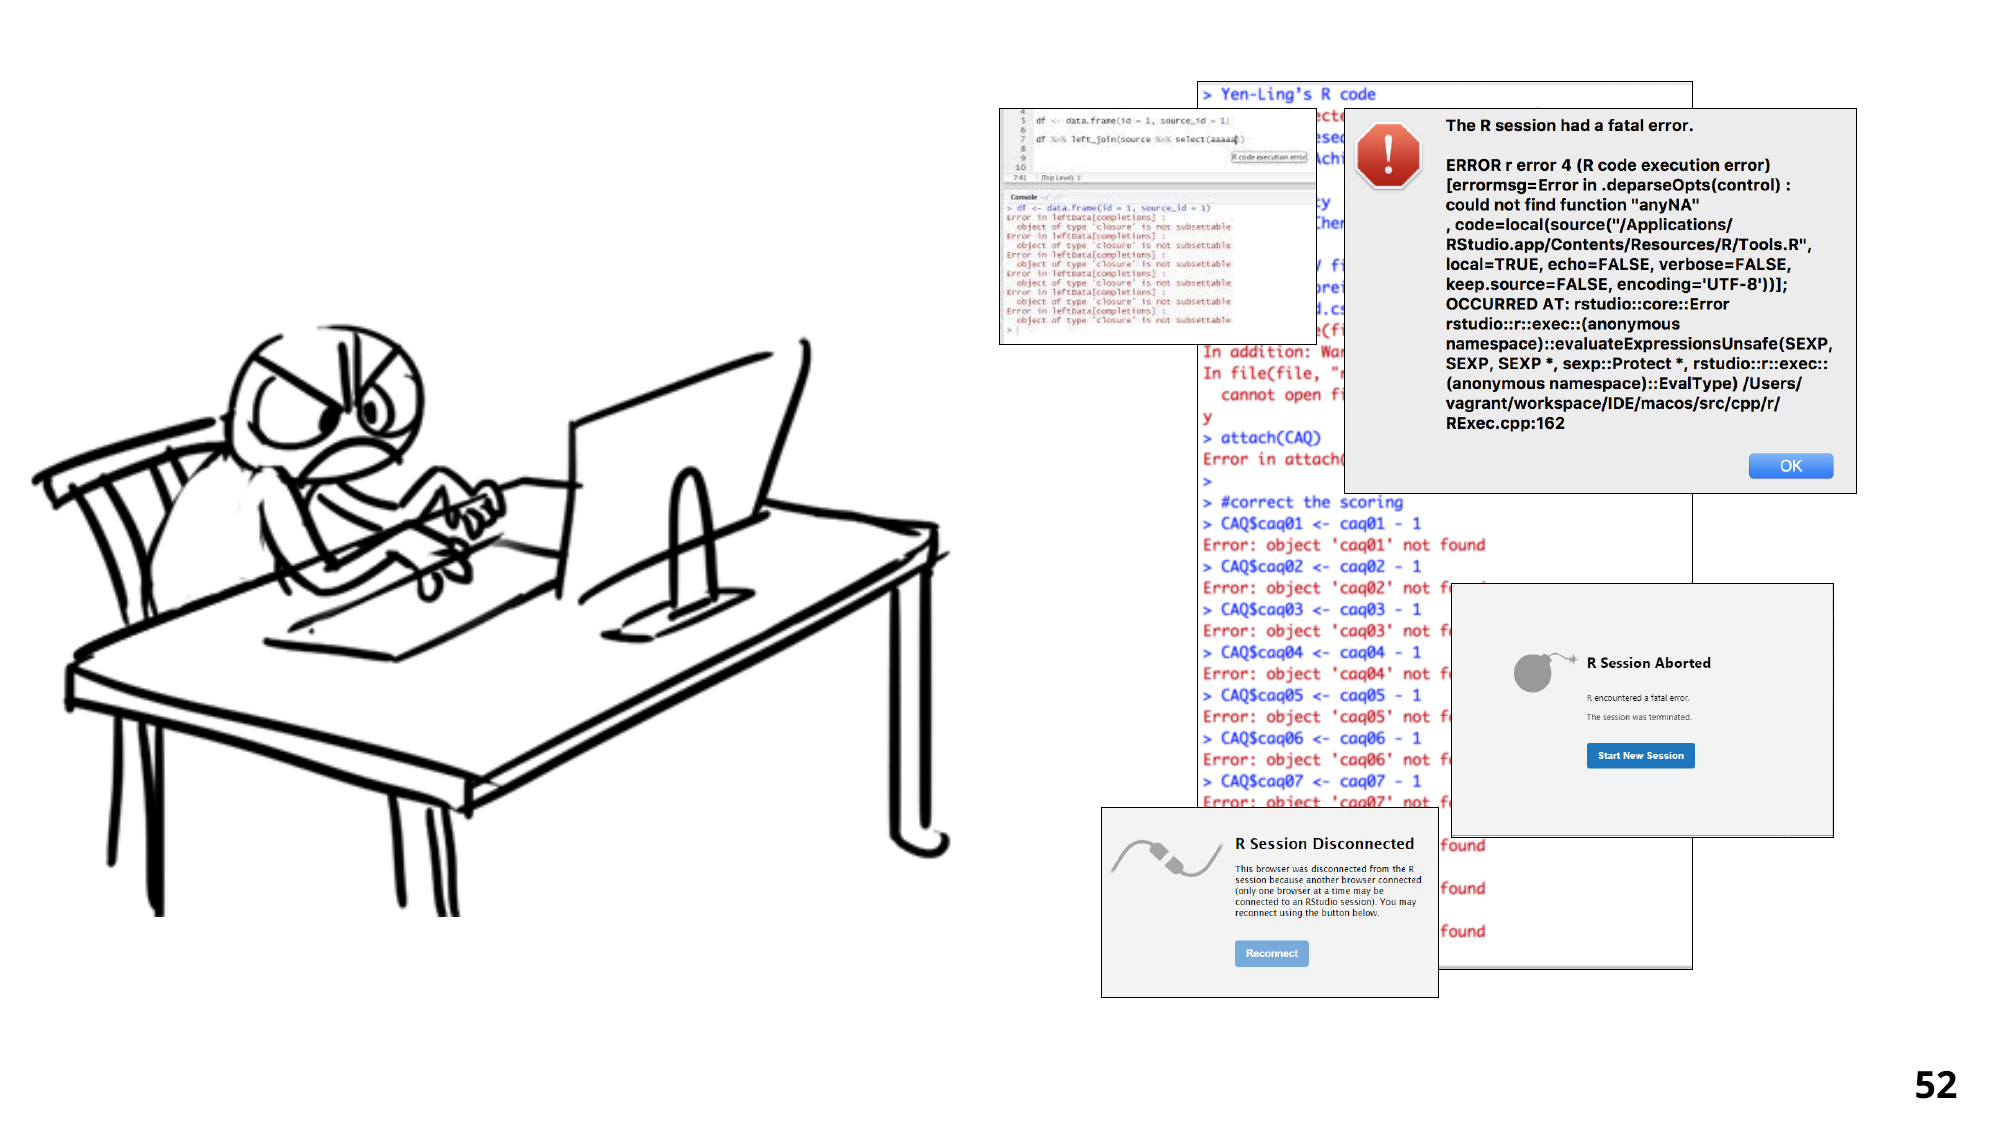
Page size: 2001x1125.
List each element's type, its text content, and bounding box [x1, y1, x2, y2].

text_box 52 [1889, 1051, 1983, 1122]
picture [7, 81, 1857, 998]
